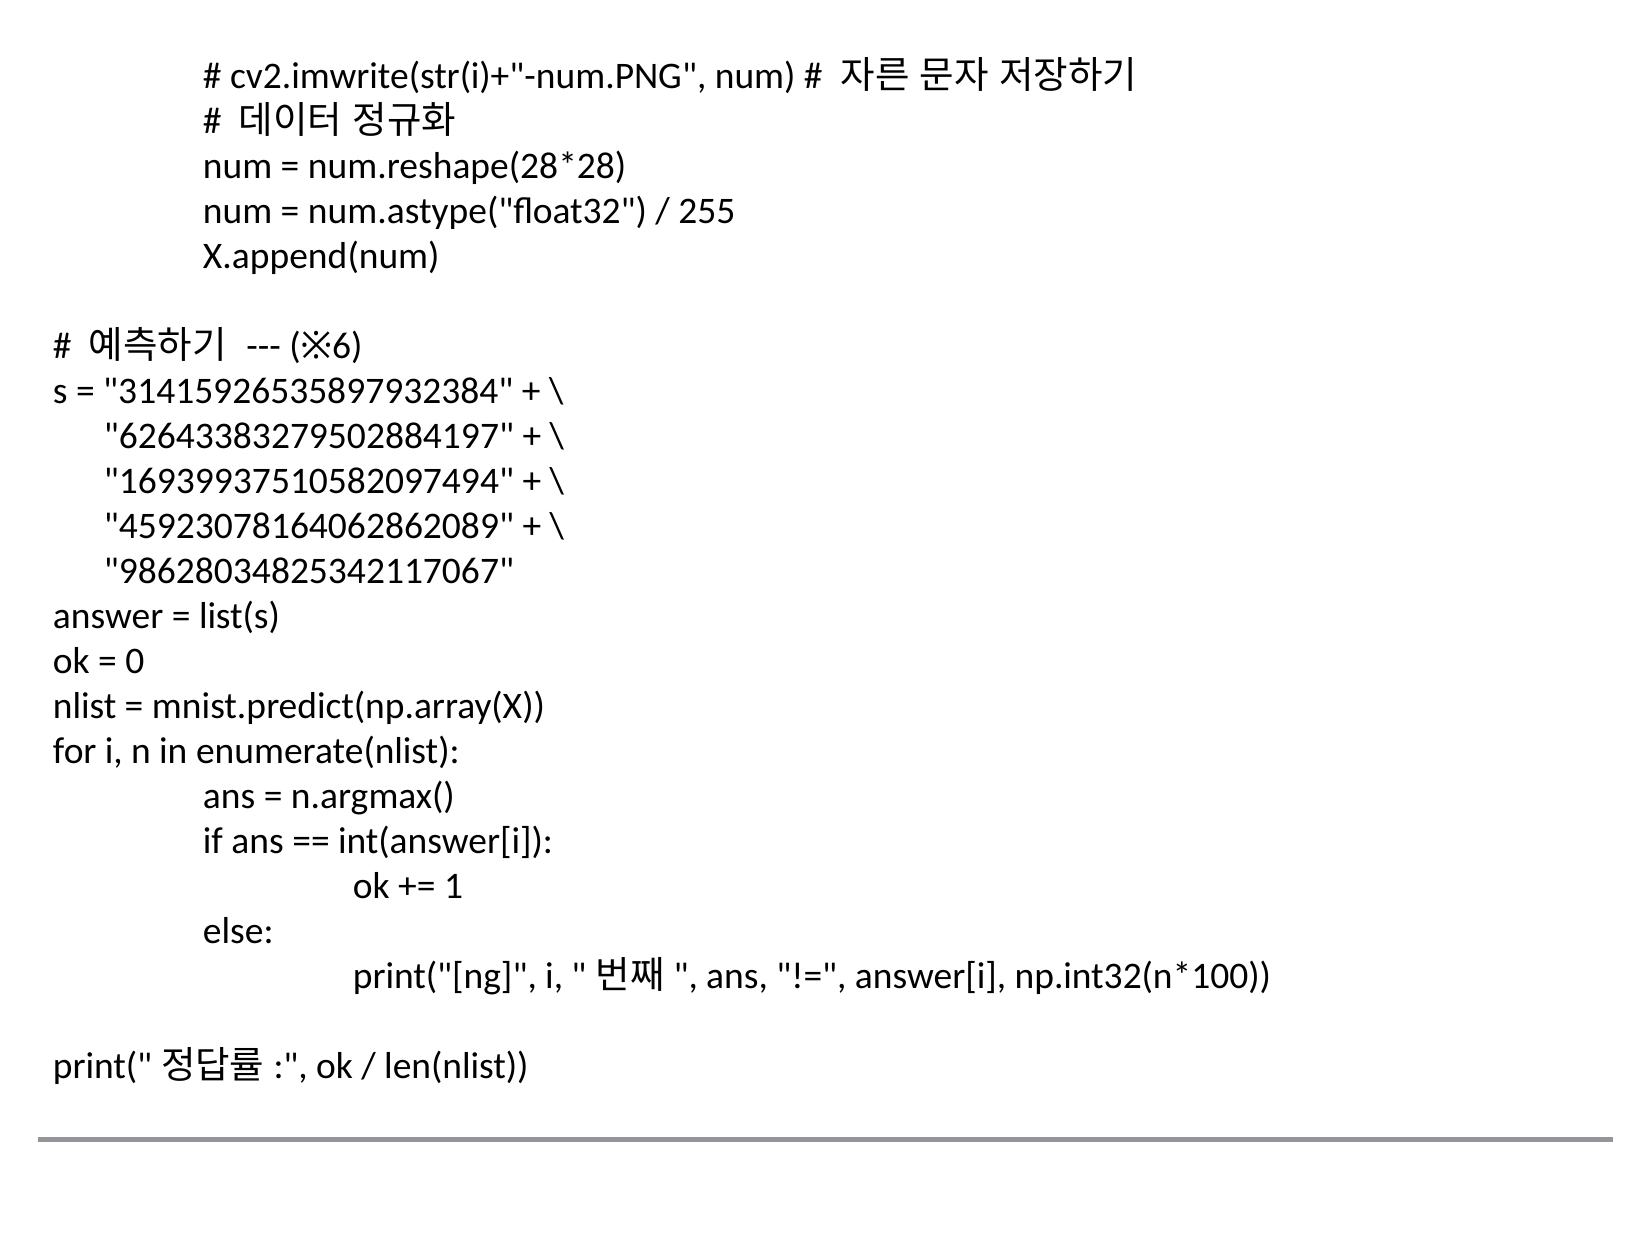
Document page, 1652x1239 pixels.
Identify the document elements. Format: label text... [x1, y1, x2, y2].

text_box # cv2.imwrite(str(i)+"-num.PNG", num) # 자른 문자 저장하기 # 데이터 정규화 num = num.reshape(28*28) num = num.astype("float32") / 255 X.append(num) # 예측하기 --- (※6) s = "31415926535897932384" + \ "62643383279502884197" + \ "16939937510582097494" + \ "45923078164062862089" + \ "98628034825342117067" answer = list(s) ok = 0 nlist = mnist.predict(np.array(X)) for i, n in enumerate(nlist): ans = n.argmax() if ans == int(answer[i]): ok += 1 else: print("[ng]", i, "번째", ans, "!=", answer[i], np.int32(n*100)) print("정답률:", ok / len(nlist)) [38, 43, 1614, 1094]
